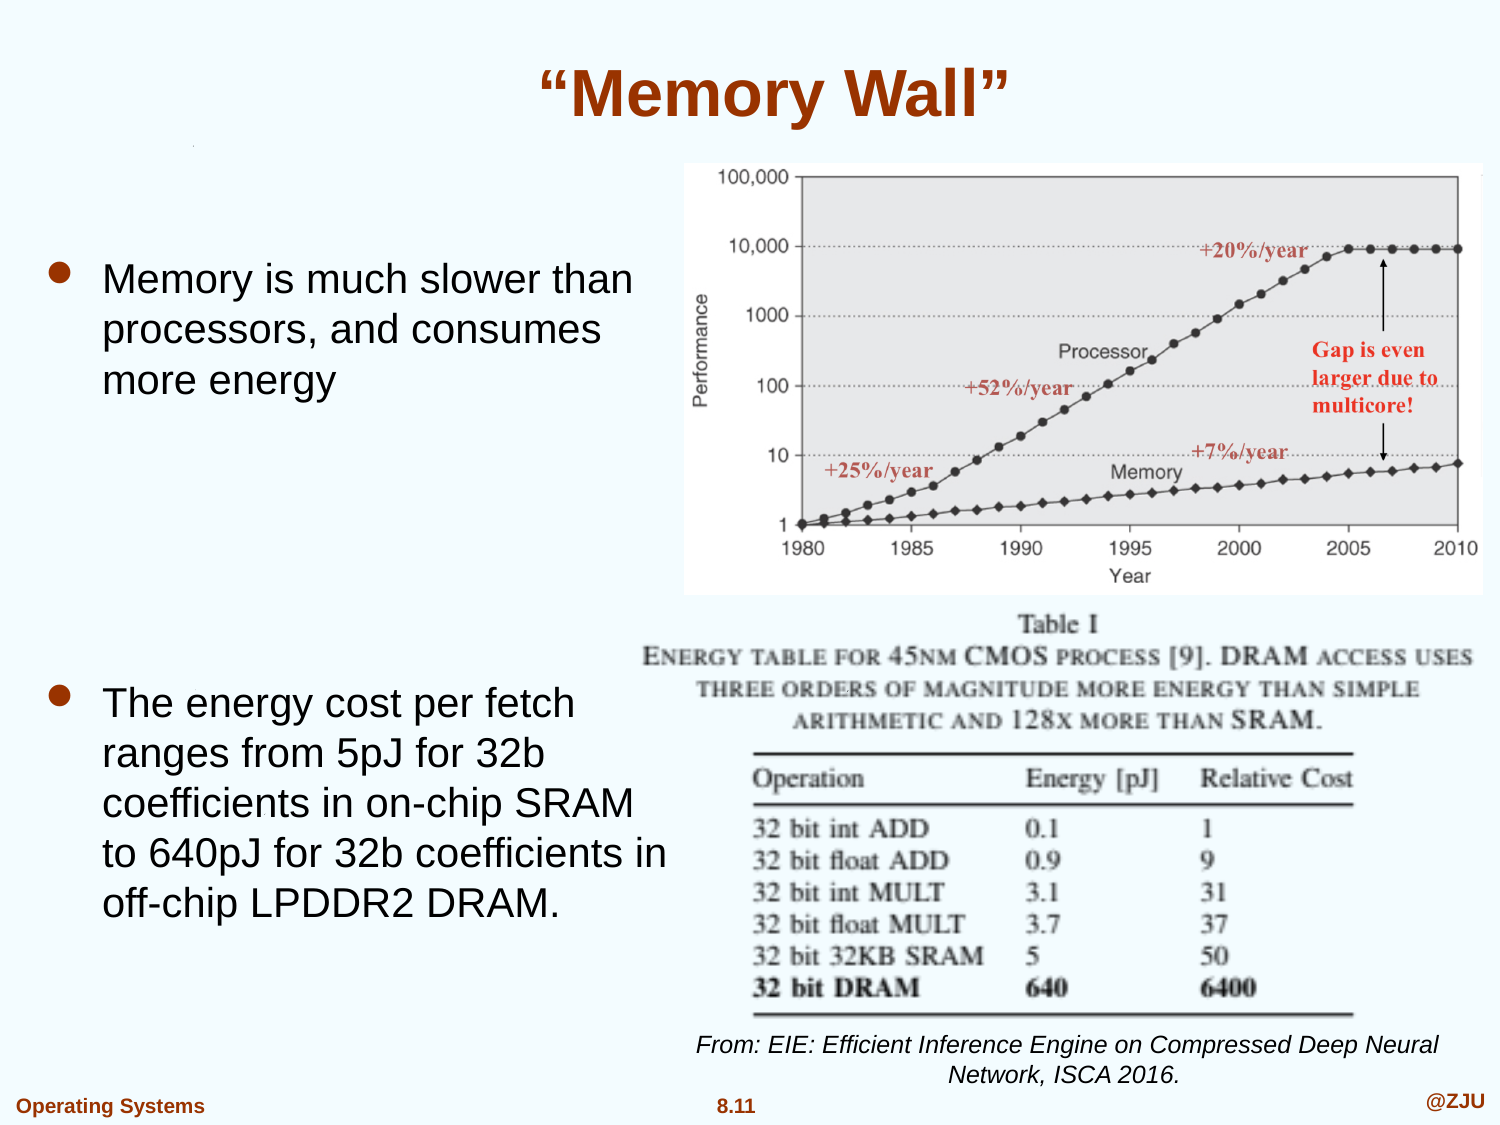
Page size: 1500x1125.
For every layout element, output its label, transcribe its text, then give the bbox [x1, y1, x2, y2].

title “Memory Wall” [112, 37, 1438, 138]
list Memory is much slower than processors, and consumes more energy The energy cost per fetch ranges from 5pJ for 32b coefficients in on-chip SRAM to 640pJ for 32b coefficients in off-chip LPDDR2 DRAM. [30, 180, 685, 916]
picture [626, 610, 1483, 1022]
picture [684, 163, 1483, 595]
text_box From: EIE: Efficient Inference Engine on Compressed Deep Neural Network, ISCA 2016. [666, 1030, 1470, 1125]
